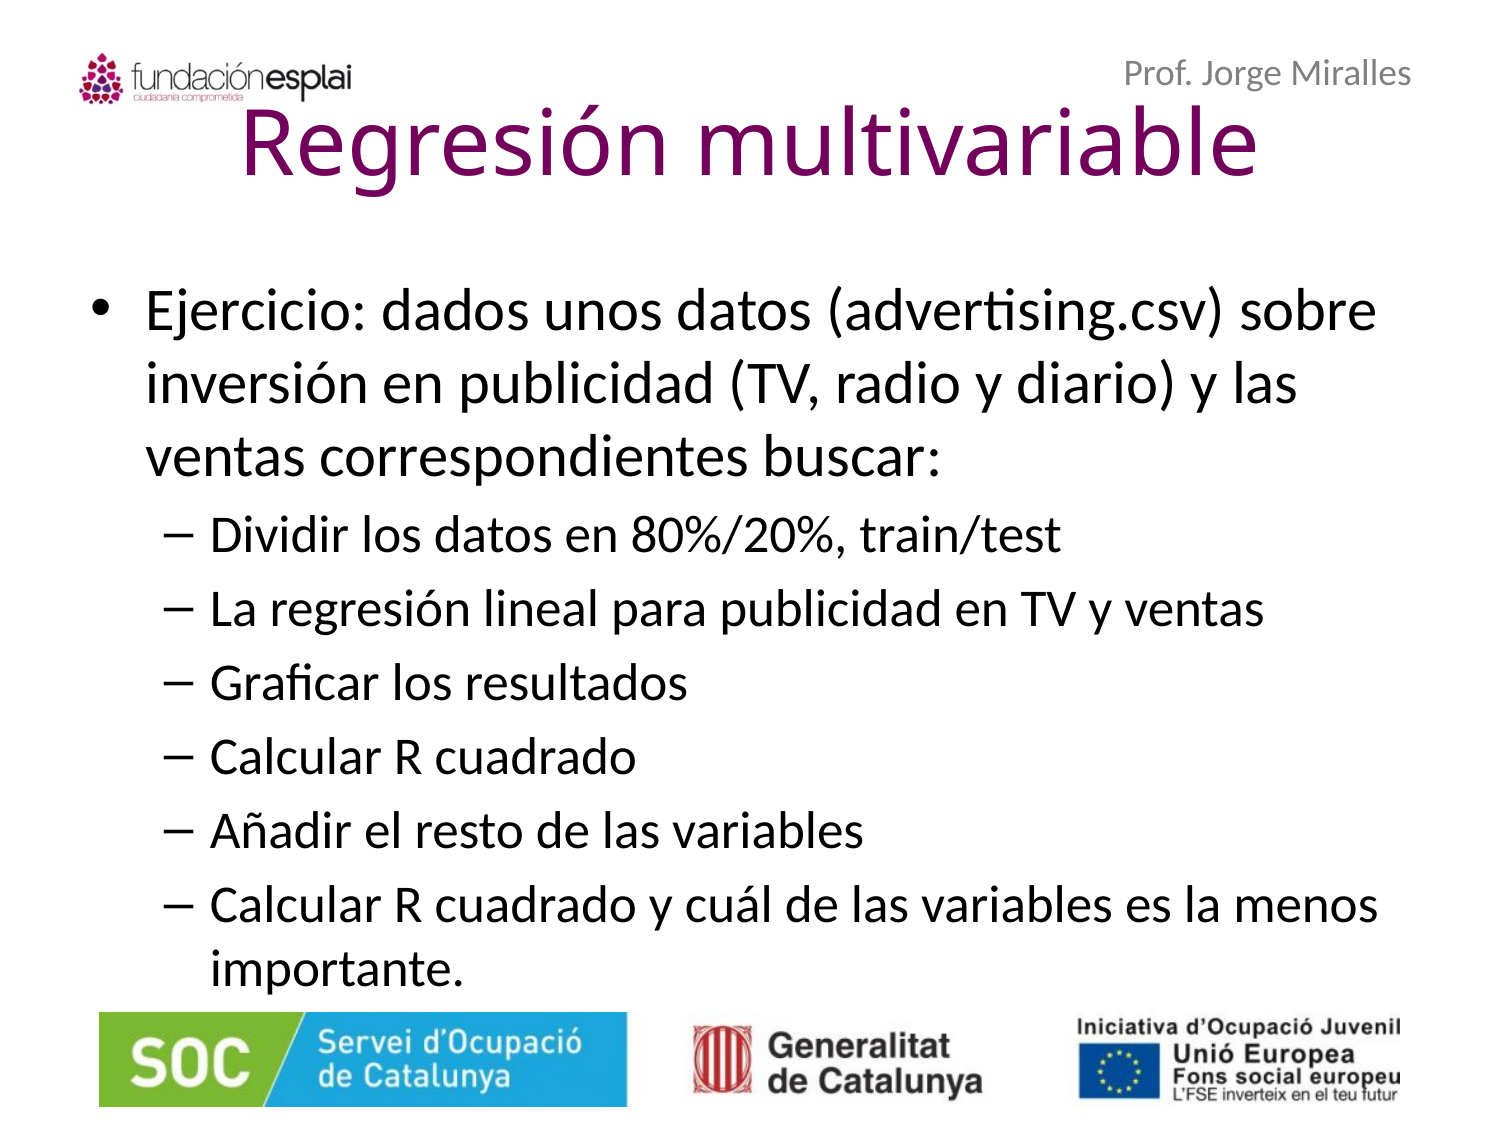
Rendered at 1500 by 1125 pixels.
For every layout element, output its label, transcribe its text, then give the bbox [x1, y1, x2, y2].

picture [99, 1012, 1400, 1107]
picture [73, 42, 357, 114]
list Ejercicio: dados unos datos (advertising.csv) sobre inversión en publicidad (TV, radio y diario) y las ventas correspondientes buscar: Dividir los datos en 80%/20%, train/test La regresión lineal para publicidad en TV y ventas Graficar los resultados Calcular R cuadrado Añadir el resto de las variables Calcular R cuadrado y cuál de las variables es la menos importante. [75, 262, 1425, 1005]
title Regresión multivariable [75, 45, 1425, 233]
